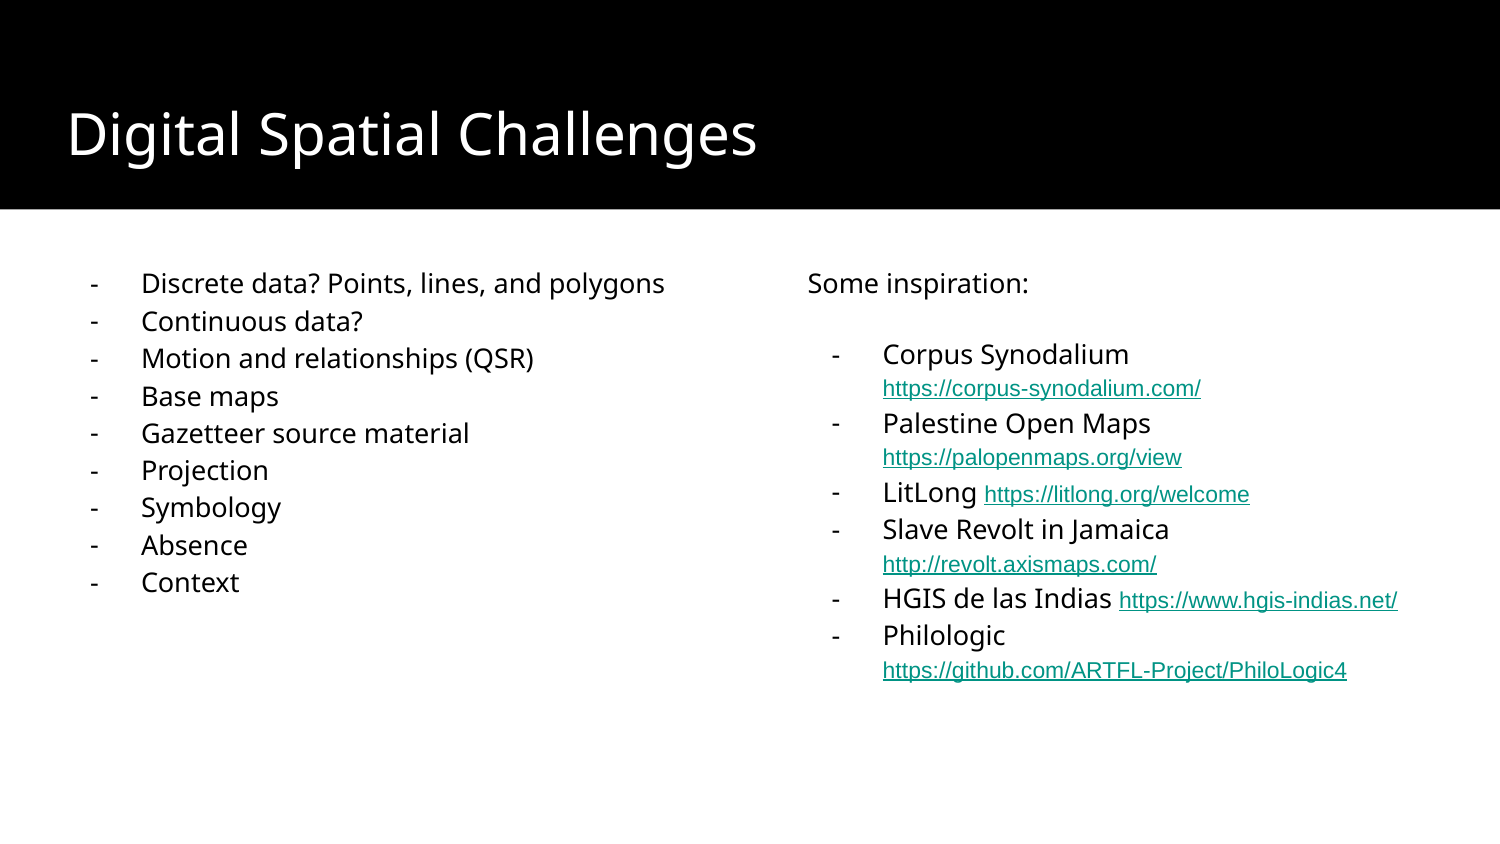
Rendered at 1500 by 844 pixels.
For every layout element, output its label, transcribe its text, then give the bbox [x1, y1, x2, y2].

list Some inspiration: Corpus Synodalium https://corpus-synodalium.com/ Palestine Open Maps https://palopenmaps.org/view LitLong https://litlong.org/welcome Slave Revolt in Jamaica http://revolt.axismaps.com/ HGIS de las Indias https://www.hgis-indias.net/ Philologic https://github.com/ARTFL-Project/PhiloLogic4 [792, 247, 1449, 752]
list Discrete data? Points, lines, and polygons Continuous data? Motion and relationships (QSR) Base maps Gazetteer source material Projection Symbology Absence Context [51, 247, 708, 752]
title Digital Spatial Challenges [51, 82, 1449, 185]
